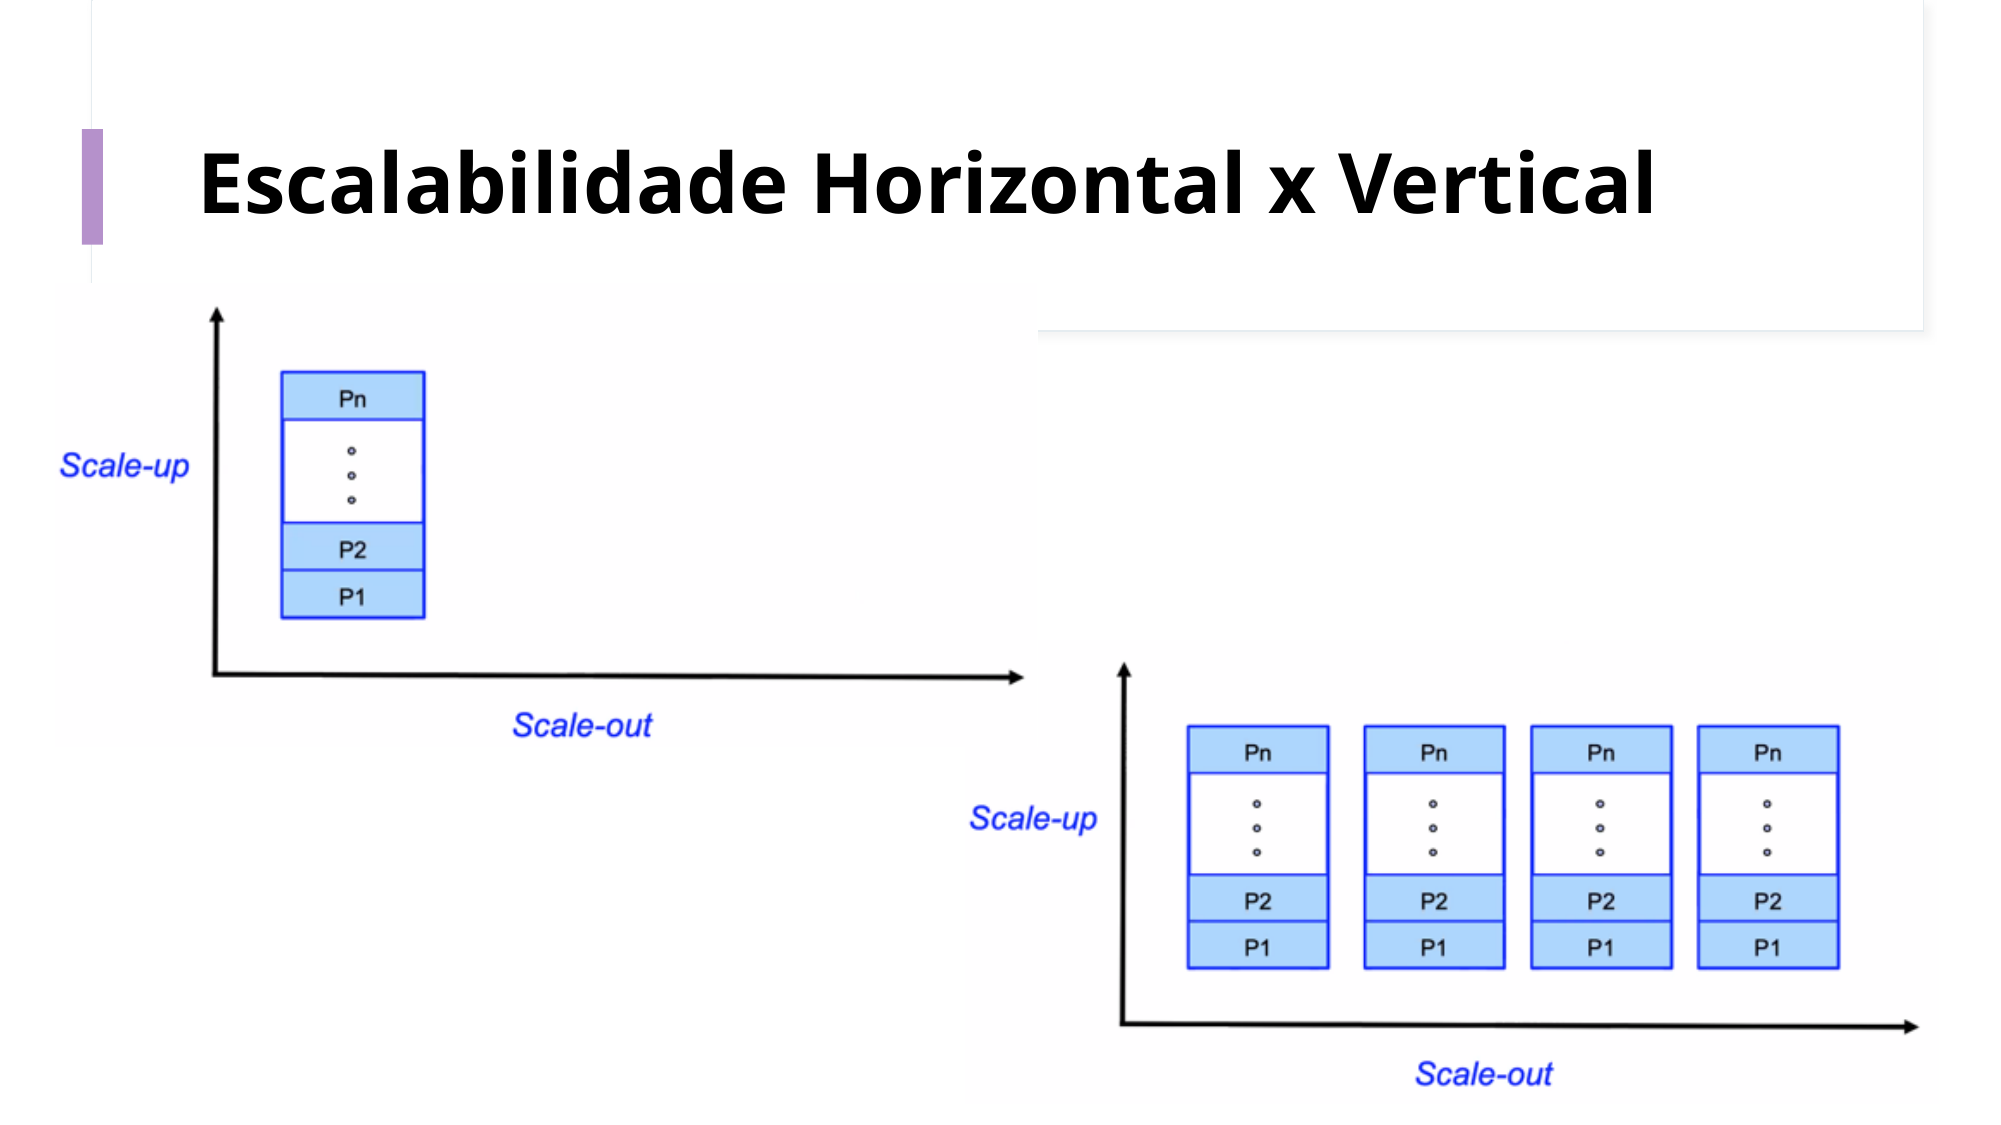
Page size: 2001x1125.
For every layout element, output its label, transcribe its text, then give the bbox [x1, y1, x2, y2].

title Escalabilidade Horizontal x Vertical [183, 90, 1851, 284]
picture [49, 283, 1951, 1104]
